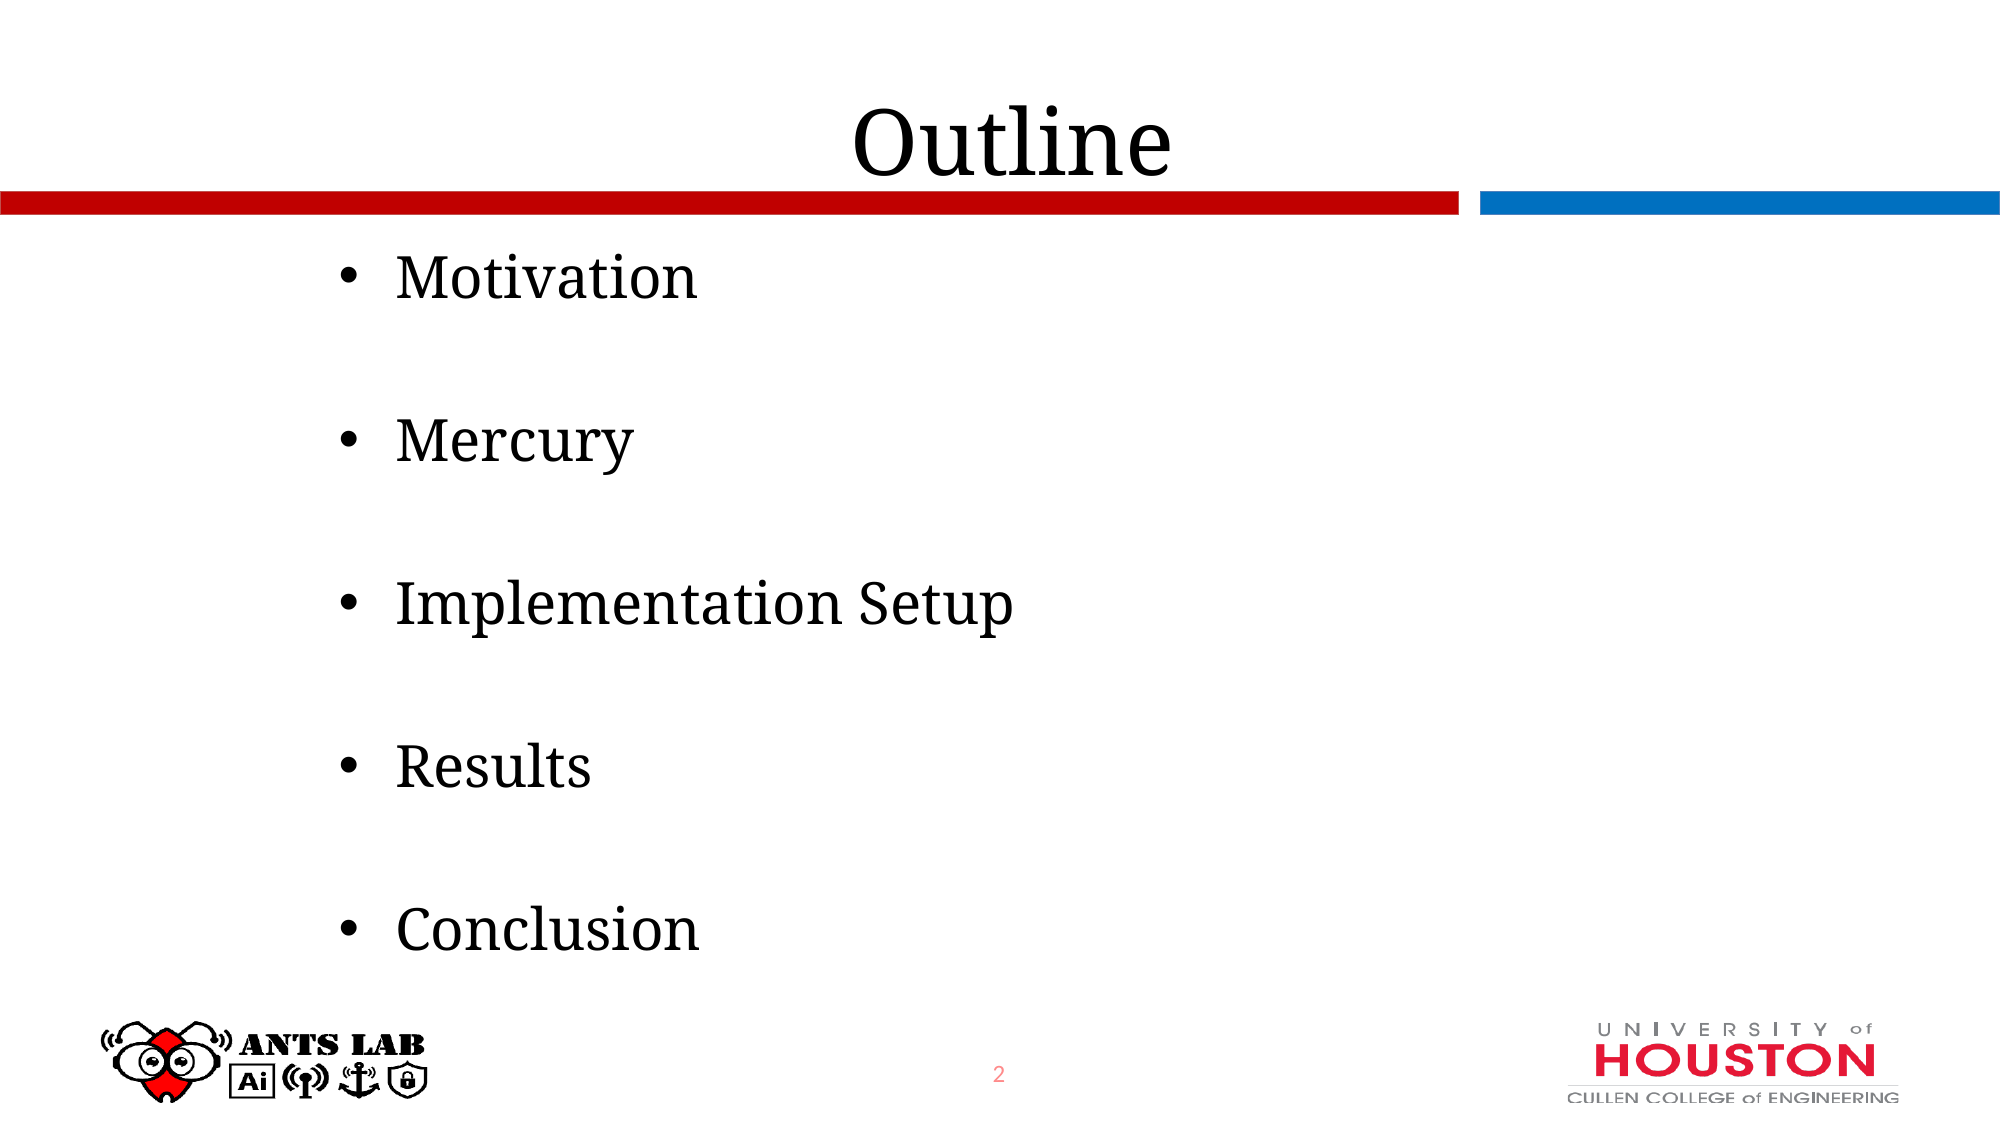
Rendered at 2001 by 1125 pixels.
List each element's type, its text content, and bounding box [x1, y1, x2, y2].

title Outline [324, 45, 1675, 233]
slide_number 2 [99, 1042, 1899, 1103]
list Motivation Mercury Implementation Setup Results Conclusion [323, 232, 1751, 1008]
picture [99, 1021, 435, 1042]
